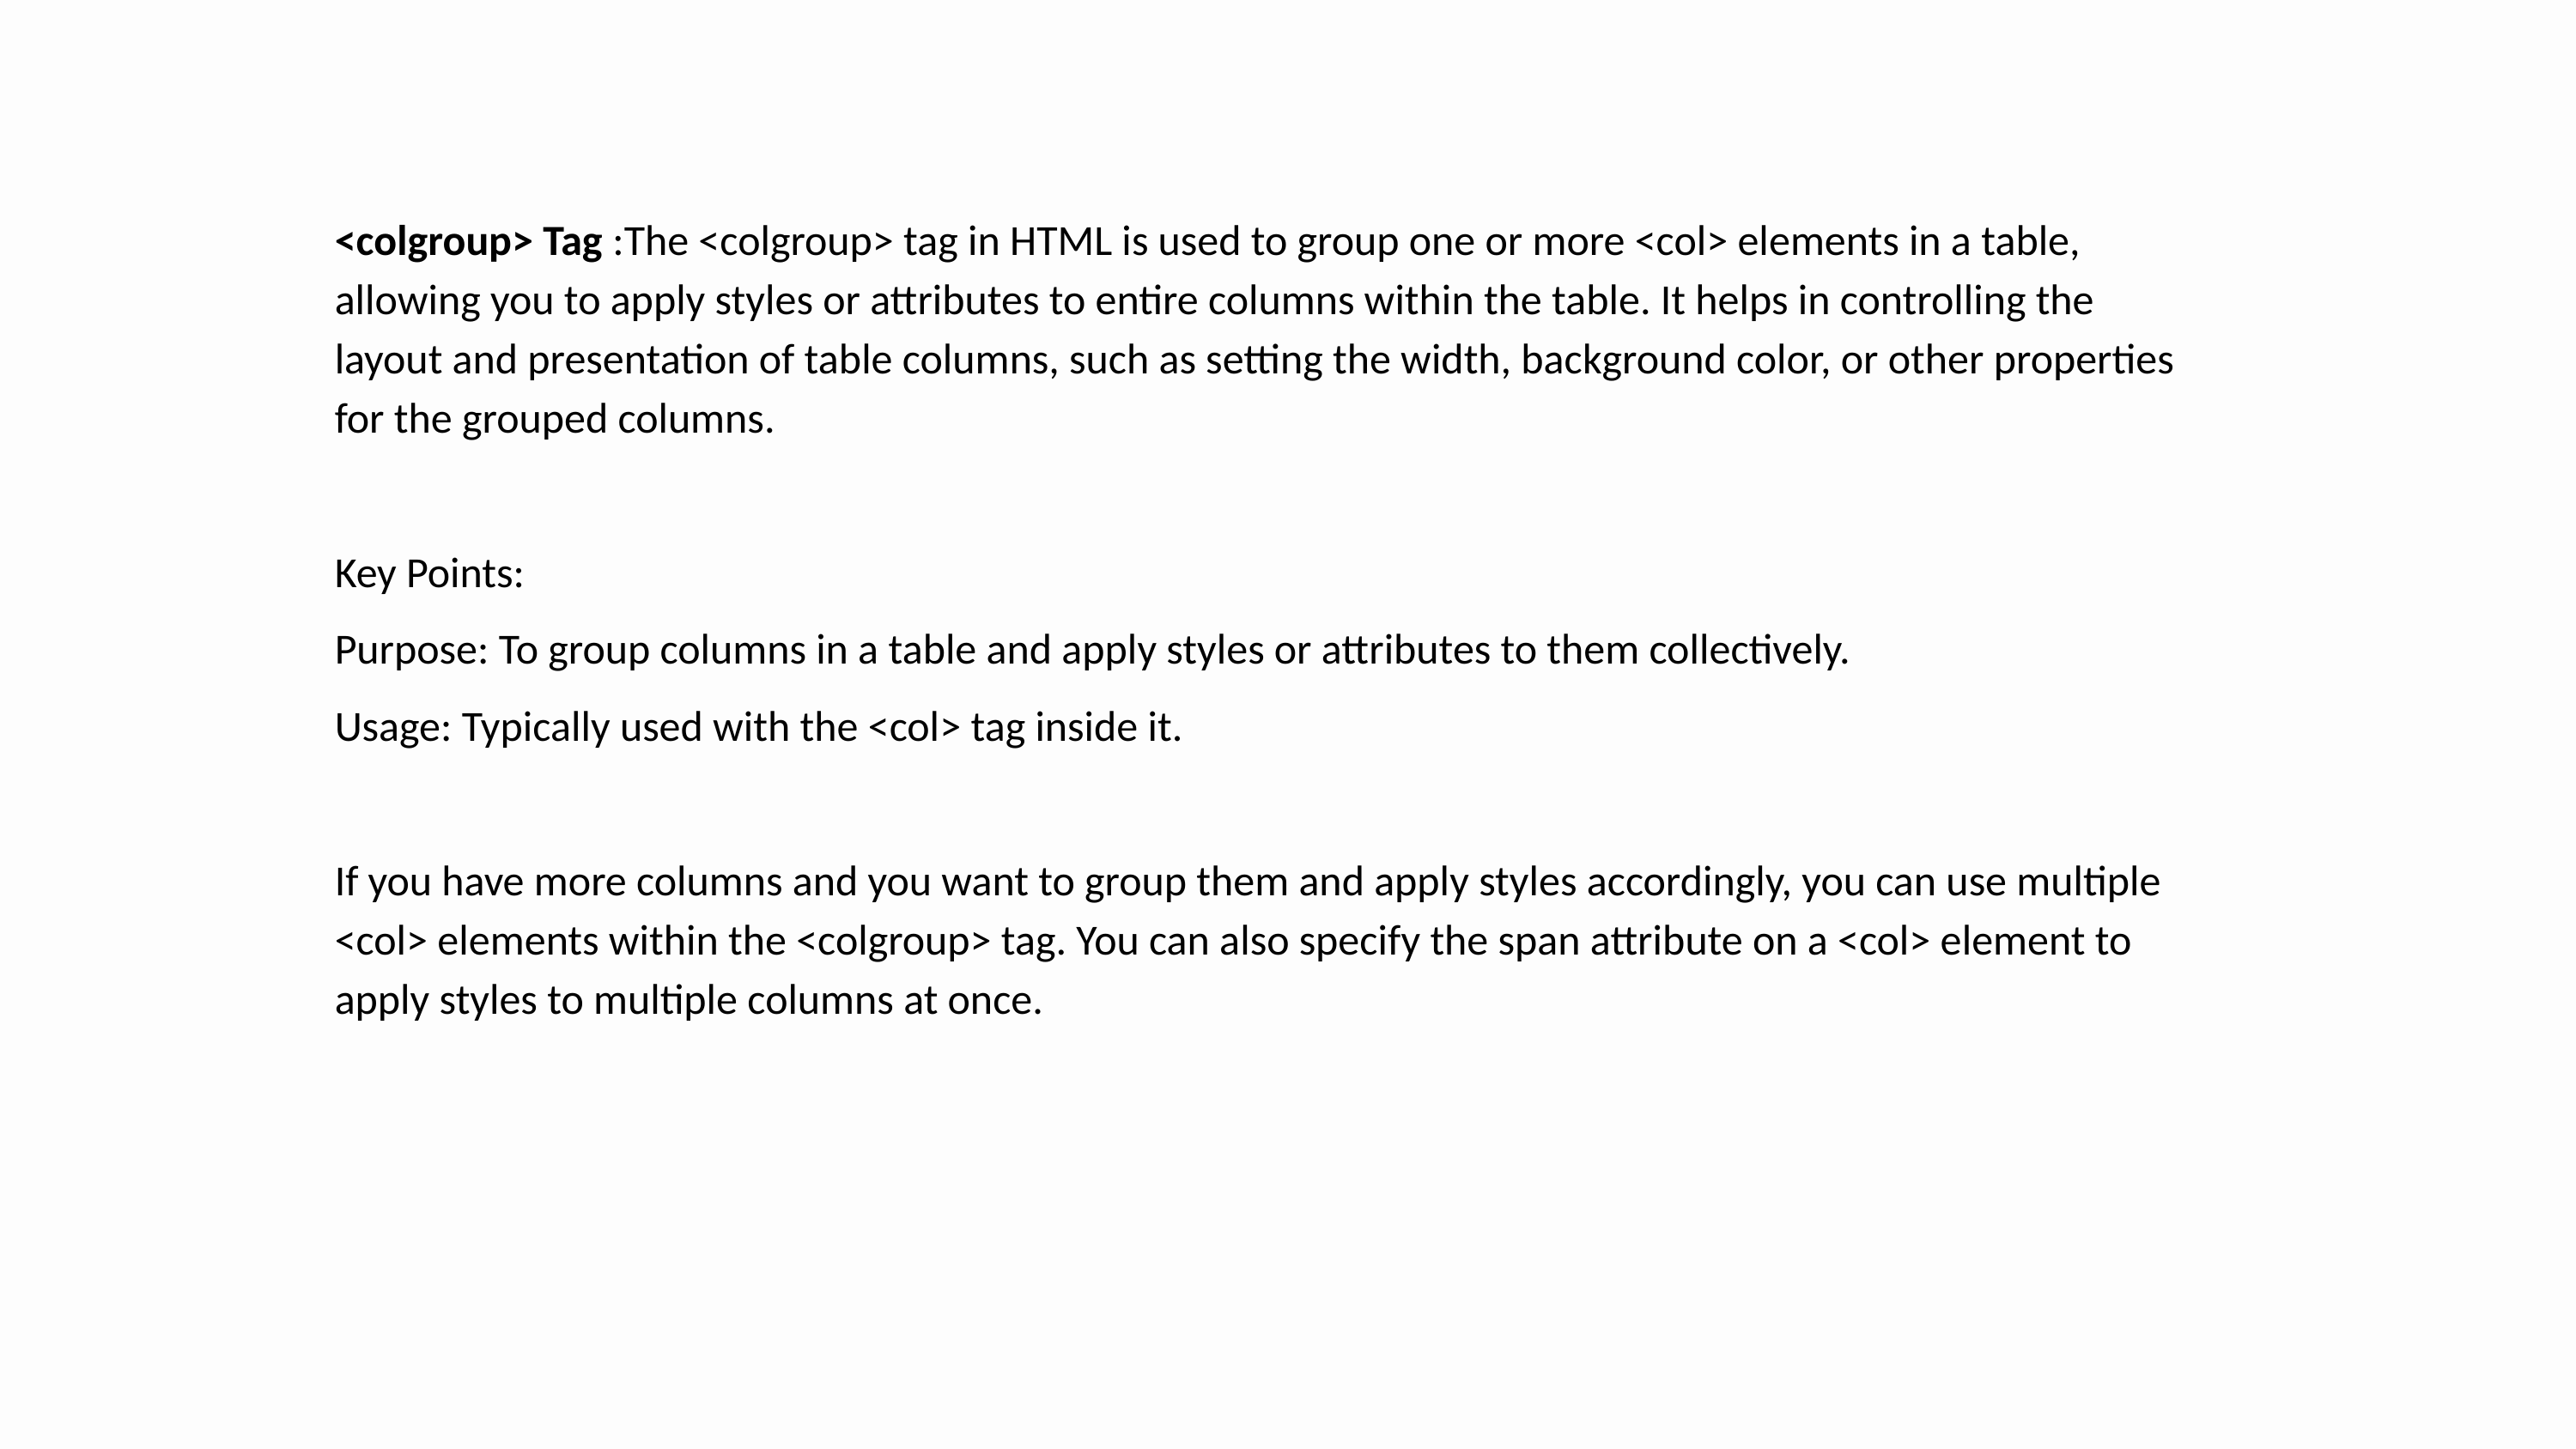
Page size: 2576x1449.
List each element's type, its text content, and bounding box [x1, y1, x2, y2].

text_box <colgroup> Tag :The <colgroup> tag in HTML is used to group one or more <col> elements in a table, allowing you to apply styles or attributes to entire columns within the table. It helps in controlling the layout and presentation of table columns, such as setting the width, background color, or other properties for the grouped columns. Key Points: Purpose: To group columns in a table and apply styles or attributes to them collectively. Usage: Typically used with the <col> tag inside it. If you have more columns and you want to group them and apply styles accordingly, you can use multiple <col> elements within the <colgroup> tag. You can also specify the span attribute on a <col> element to apply styles to multiple columns at once. [322, 198, 2222, 1029]
